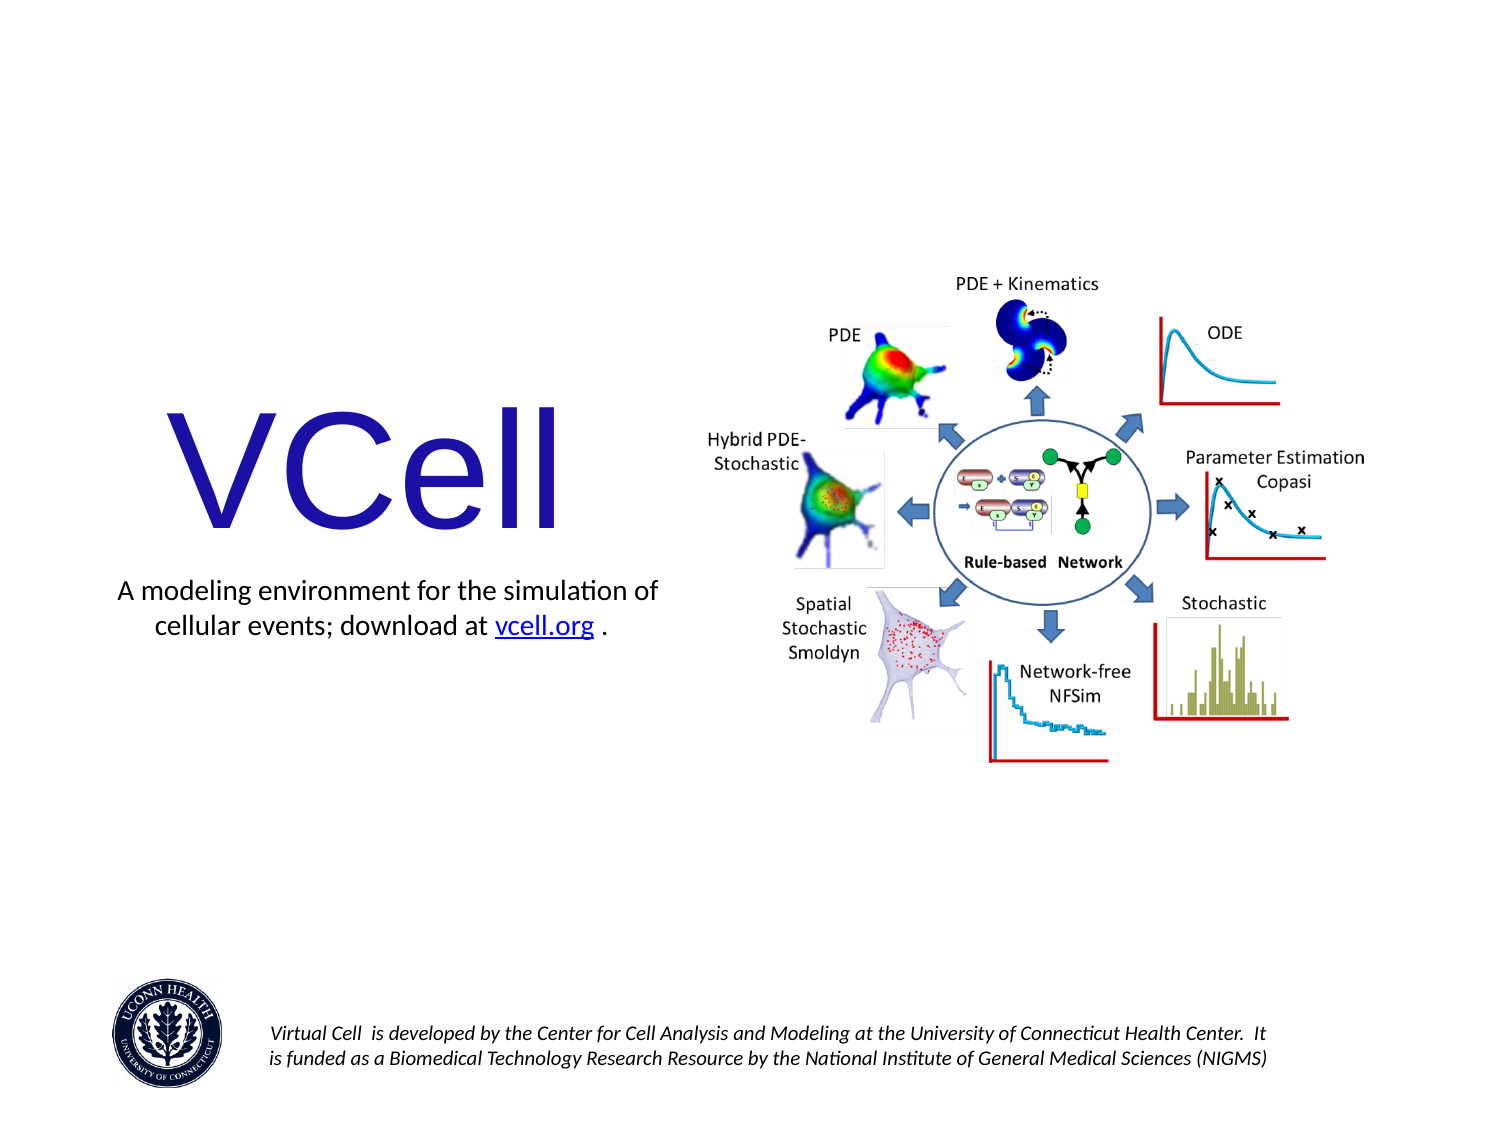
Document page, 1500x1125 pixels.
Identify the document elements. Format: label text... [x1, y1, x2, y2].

text_box VCell [132, 337, 600, 573]
picture [685, 263, 1380, 763]
text_box Virtual Cell is developed by the Center for Cell Analysis and Modeling at the University of Connecticut Health Center. It is funded as a Biomedical Technology Research Resource by the National Institute of General Medical Sciences (NIGMS) [248, 1010, 1289, 1079]
text_box A modeling environment for the simulation of cellular events; download at vcell.org . [98, 562, 678, 651]
picture [112, 978, 222, 1088]
